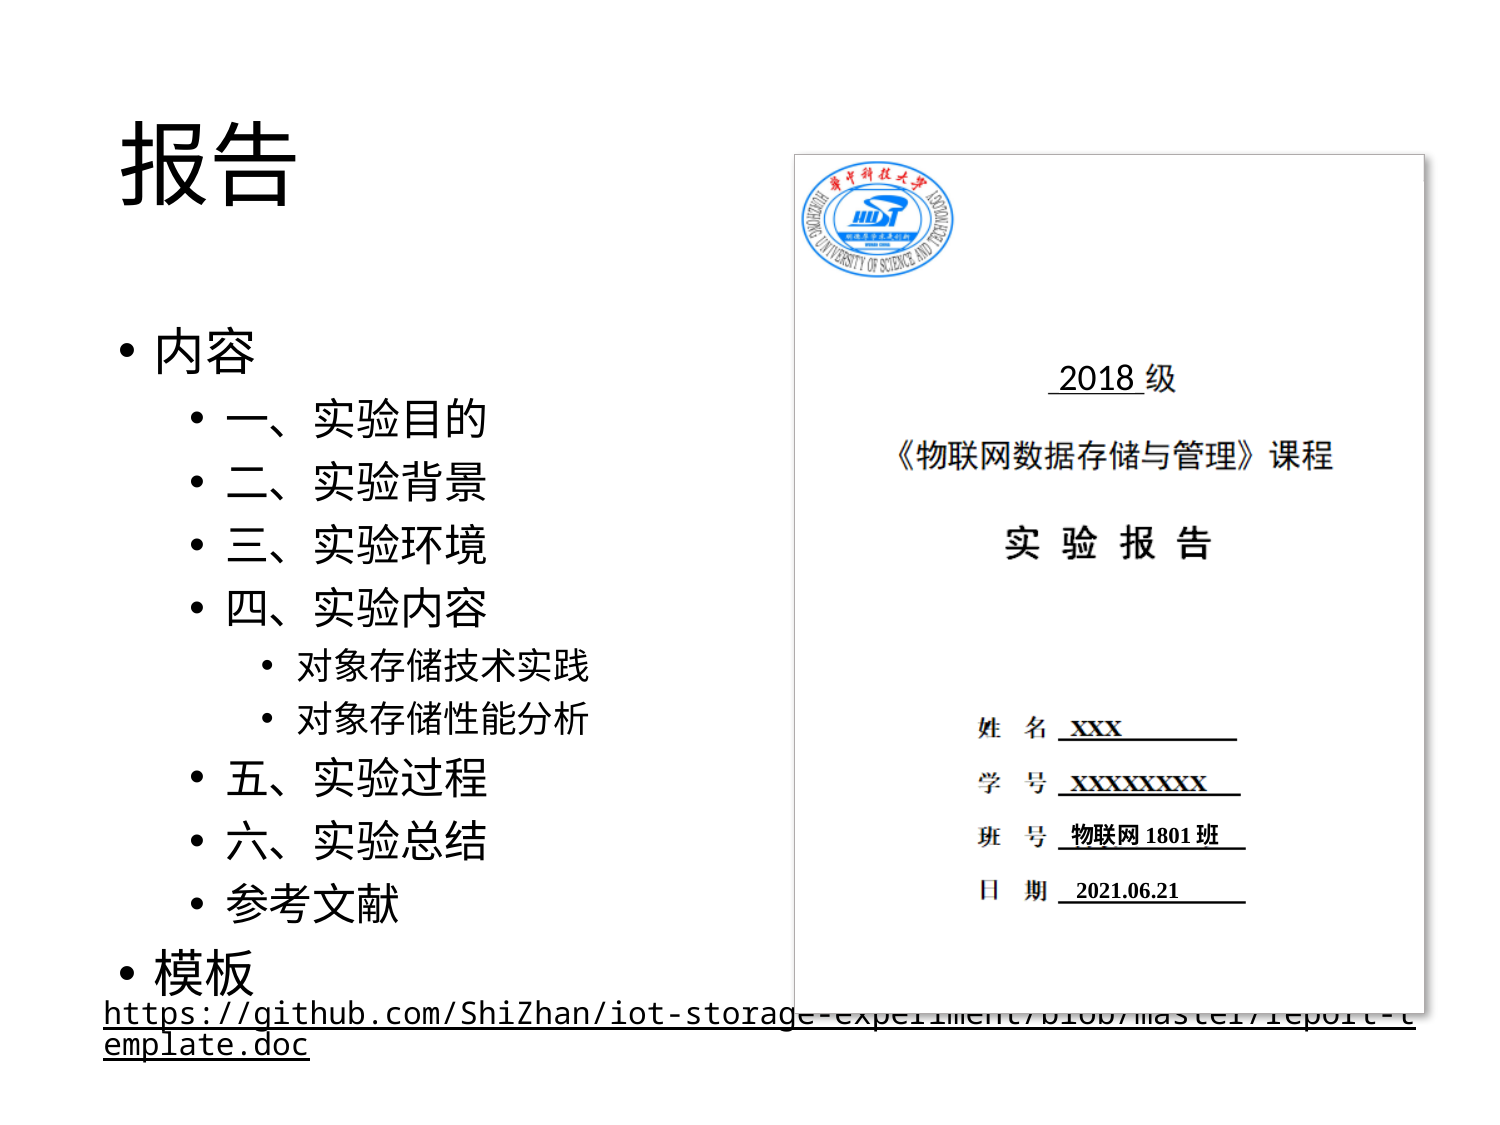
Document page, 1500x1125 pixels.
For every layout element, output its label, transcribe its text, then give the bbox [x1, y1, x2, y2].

title 报告 [103, 59, 1397, 278]
picture [794, 154, 1425, 1014]
text_box https://github.com/ShiZhan/iot-storage-experiment/blob/master/report-template.doc [88, 1003, 1447, 1063]
list 内容 一、实验目的 二、实验背景 三、实验环境 四、实验内容 对象存储技术实践 对象存储性能分析 五、实验过程 六、实验总结 参考文献 模板 [103, 299, 792, 1003]
